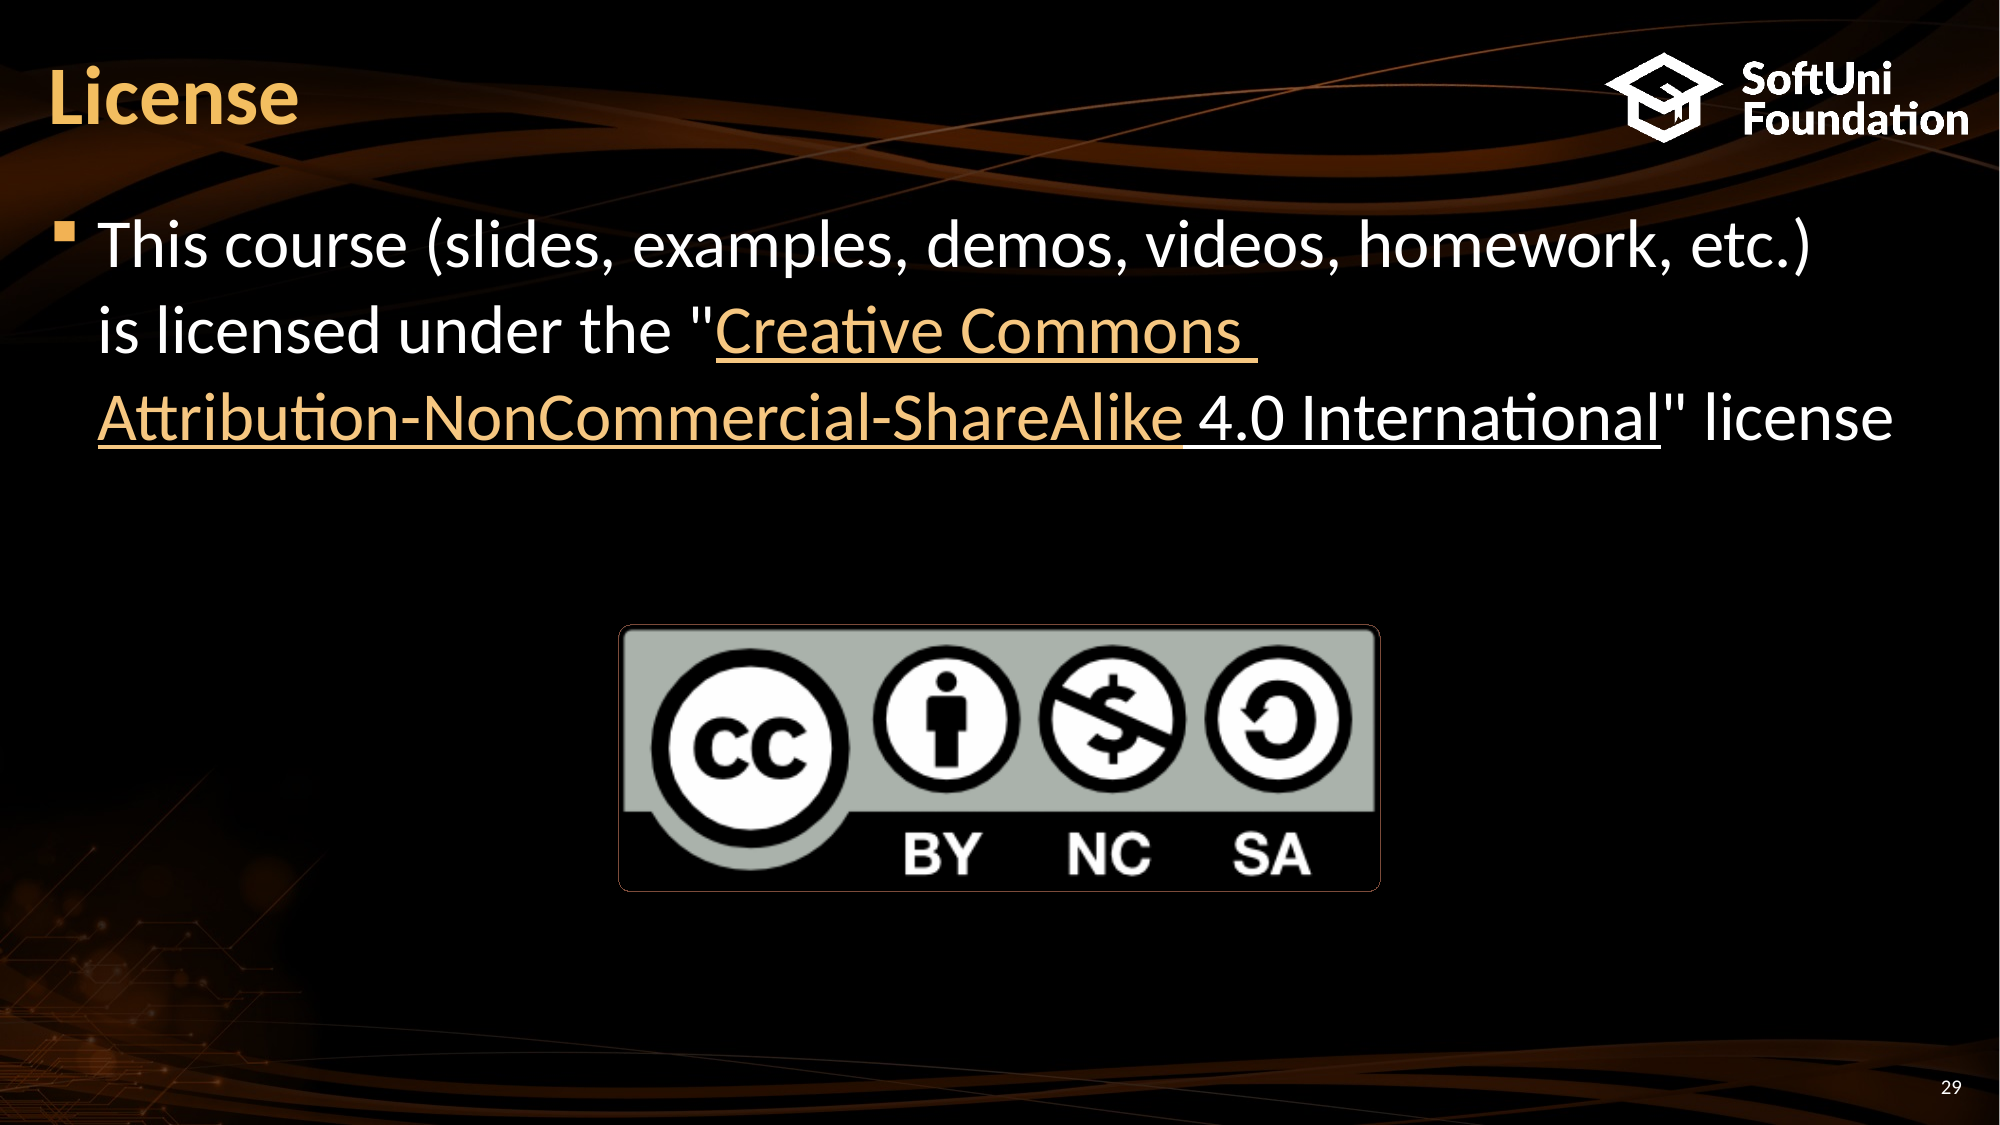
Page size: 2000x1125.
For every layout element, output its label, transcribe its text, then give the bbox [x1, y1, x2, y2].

list This course (slides, examples, demos, videos, homework, etc.) is licensed under the "Creative Commons Attribution-NonCommercial-ShareAlike 4.0 International" license [31, 188, 1968, 484]
title License [30, 6, 1602, 189]
slide_number 29 [1897, 1070, 1968, 1103]
picture [0, 0, 2000, 1125]
